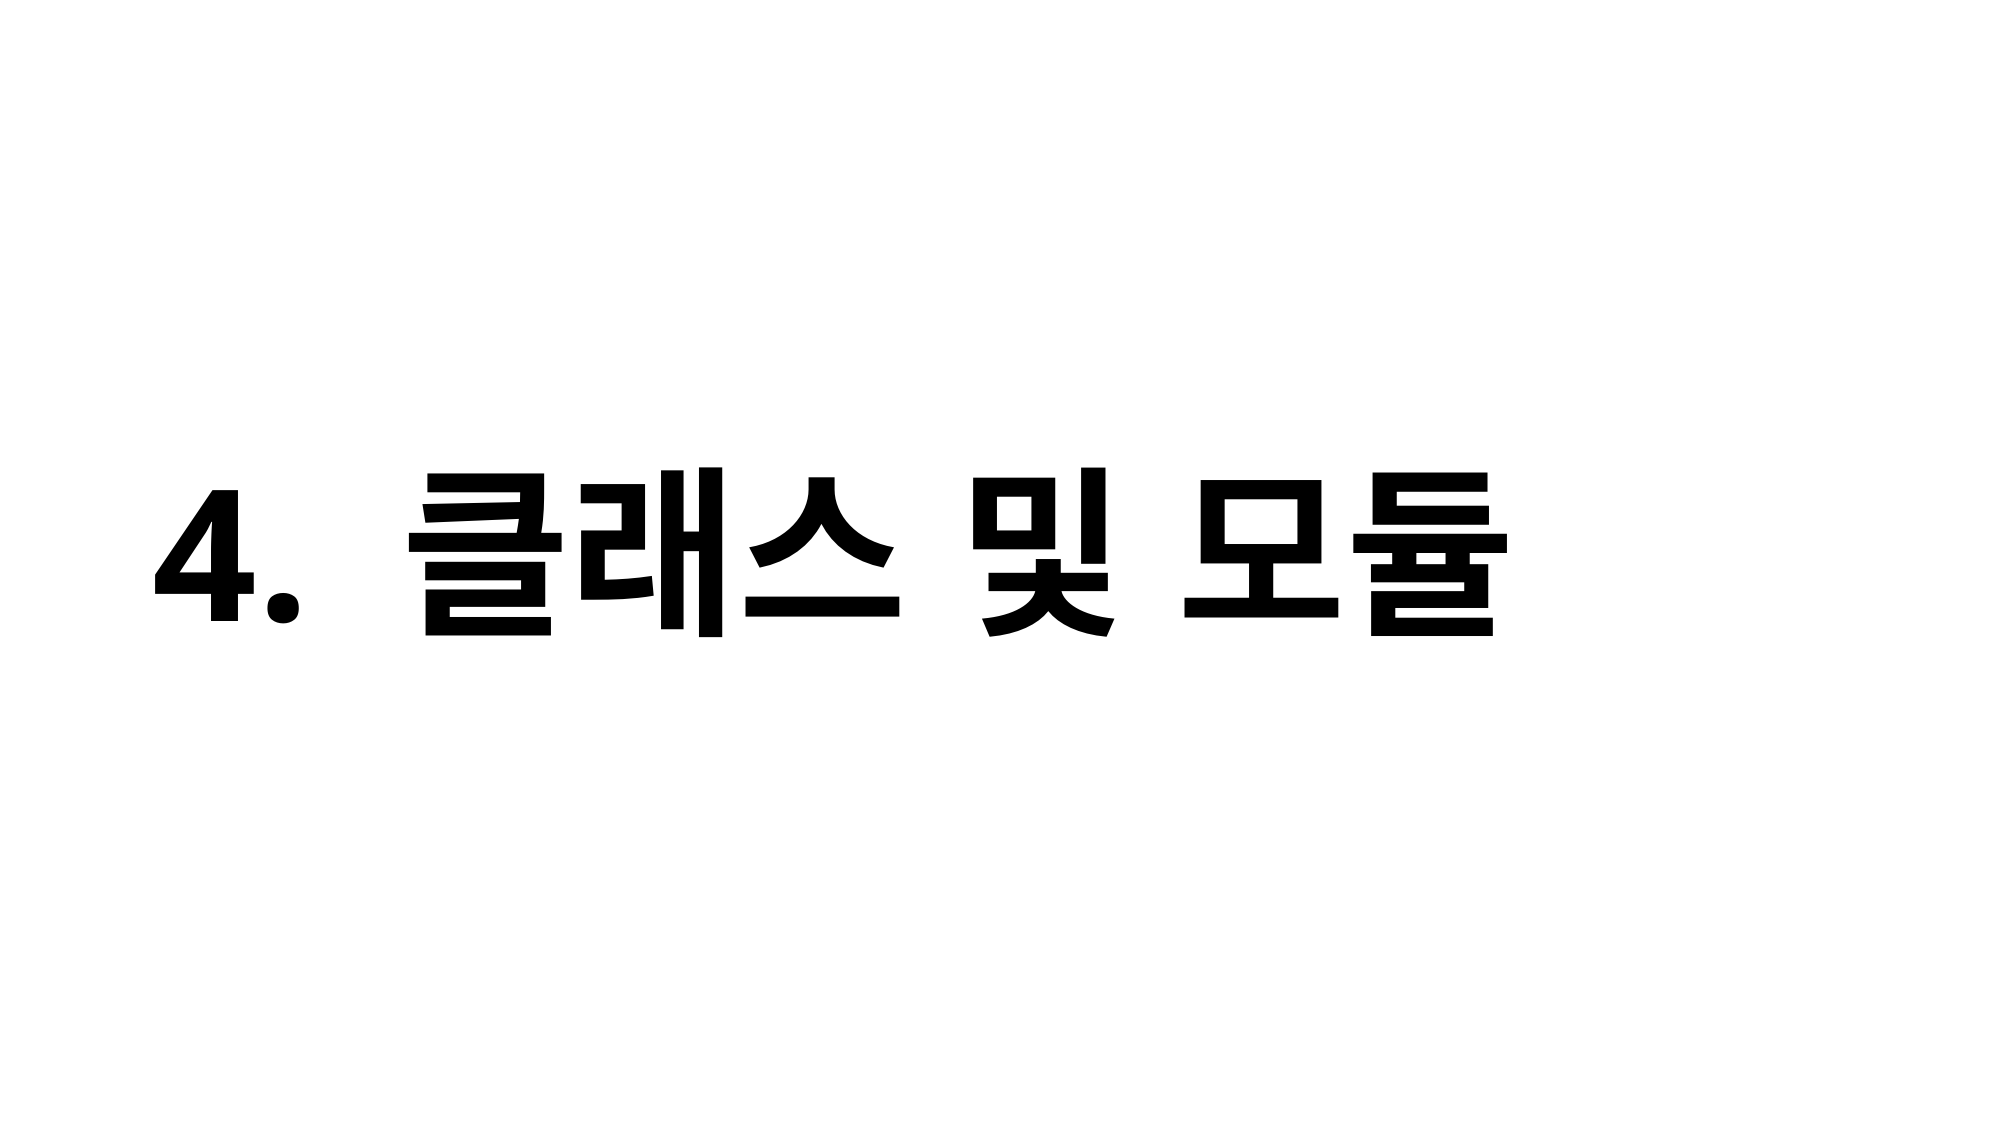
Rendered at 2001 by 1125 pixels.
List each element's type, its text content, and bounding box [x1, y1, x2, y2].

title 4. 클래스 및 모듈 [137, 453, 1863, 672]
